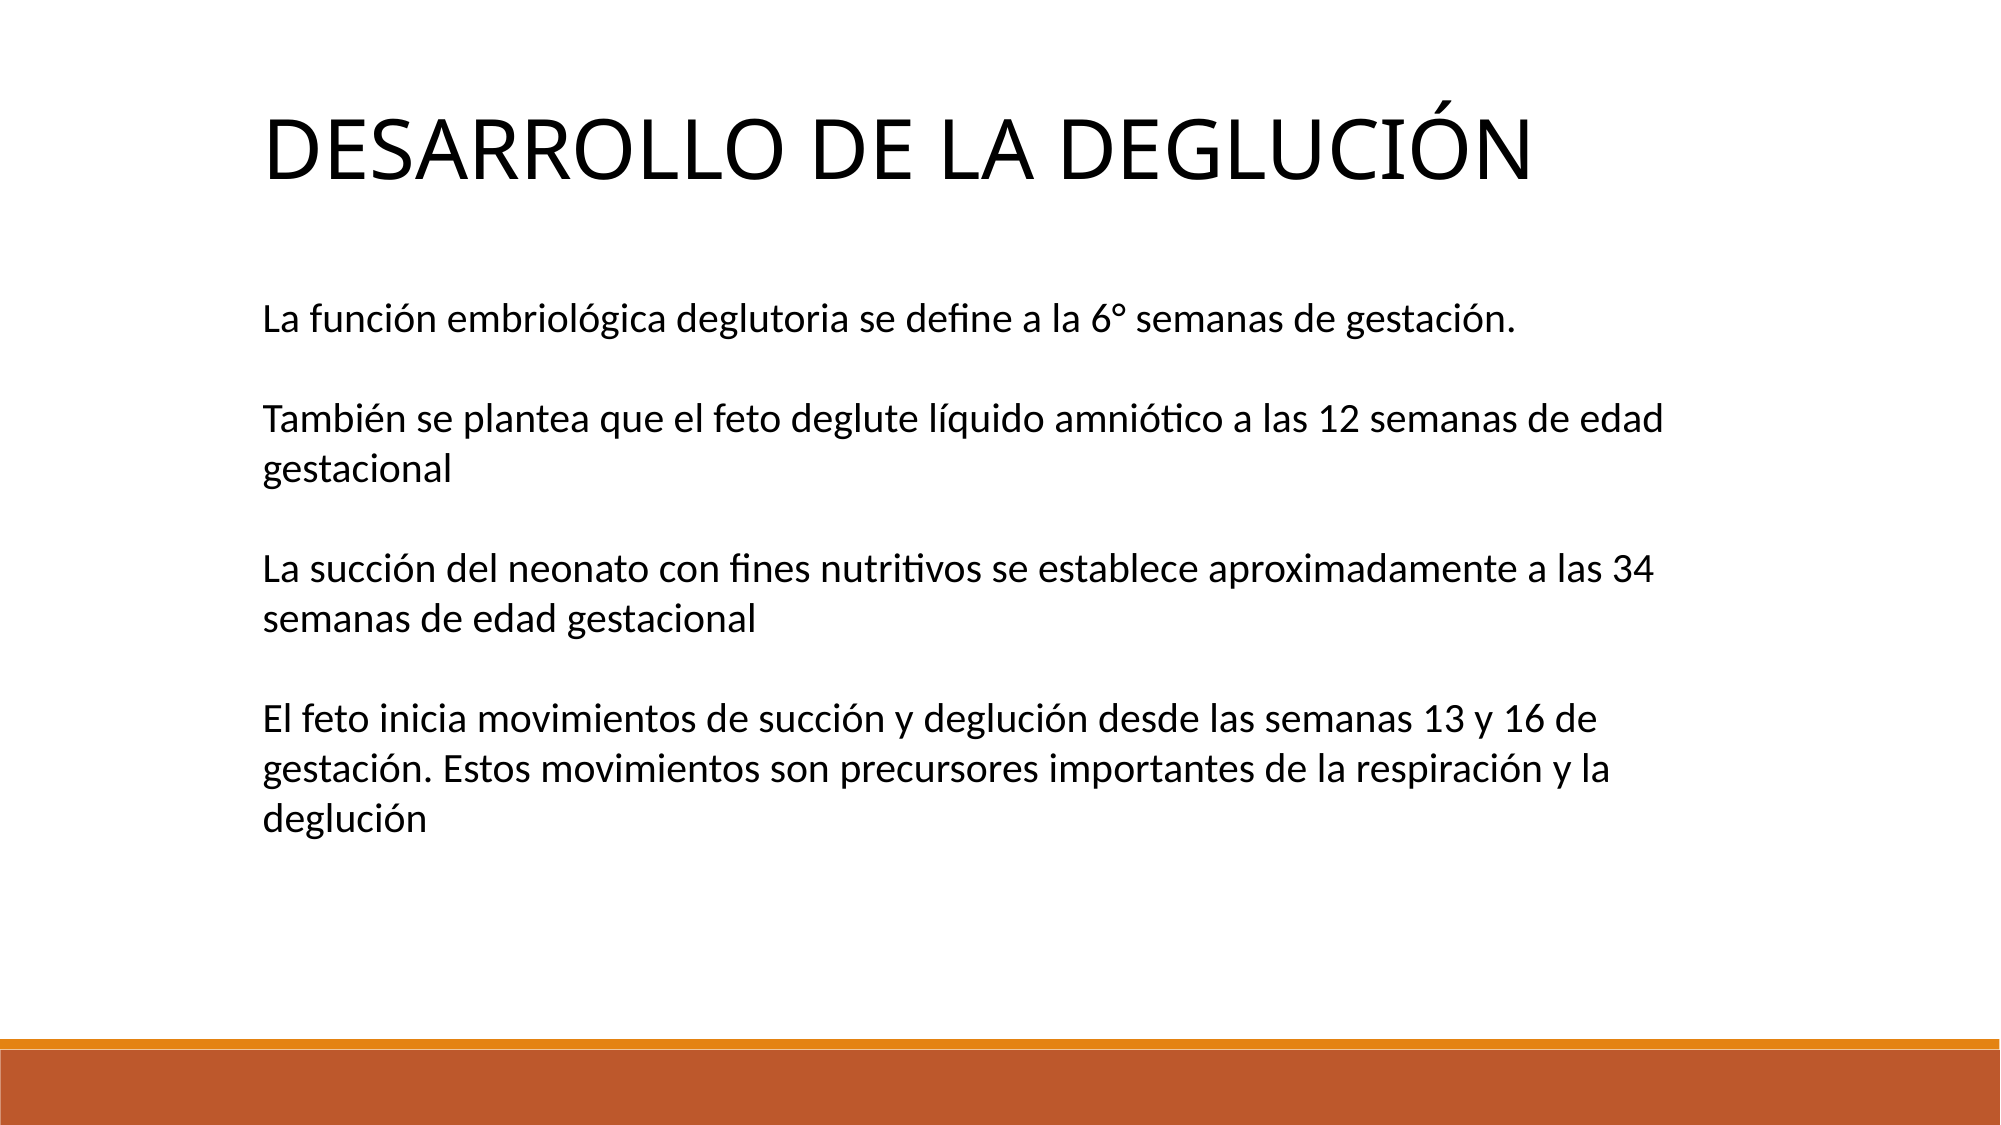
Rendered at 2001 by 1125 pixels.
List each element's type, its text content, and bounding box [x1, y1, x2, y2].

text_box DESARROLLO DE LA DEGLUCIÓN La función embriológica deglutoria se define a la 6° semanas de gestación. También se plantea que el feto deglute líquido amniótico a las 12 semanas de edad gestacional La succión del neonato con fines nutritivos se establece aproximadamente a las 34 semanas de edad gestacional El feto inicia movimientos de succión y deglución desde las semanas 13 y 16 de gestación. Estos movimientos son precursores importantes de la respiración y la deglución [247, 88, 1778, 894]
